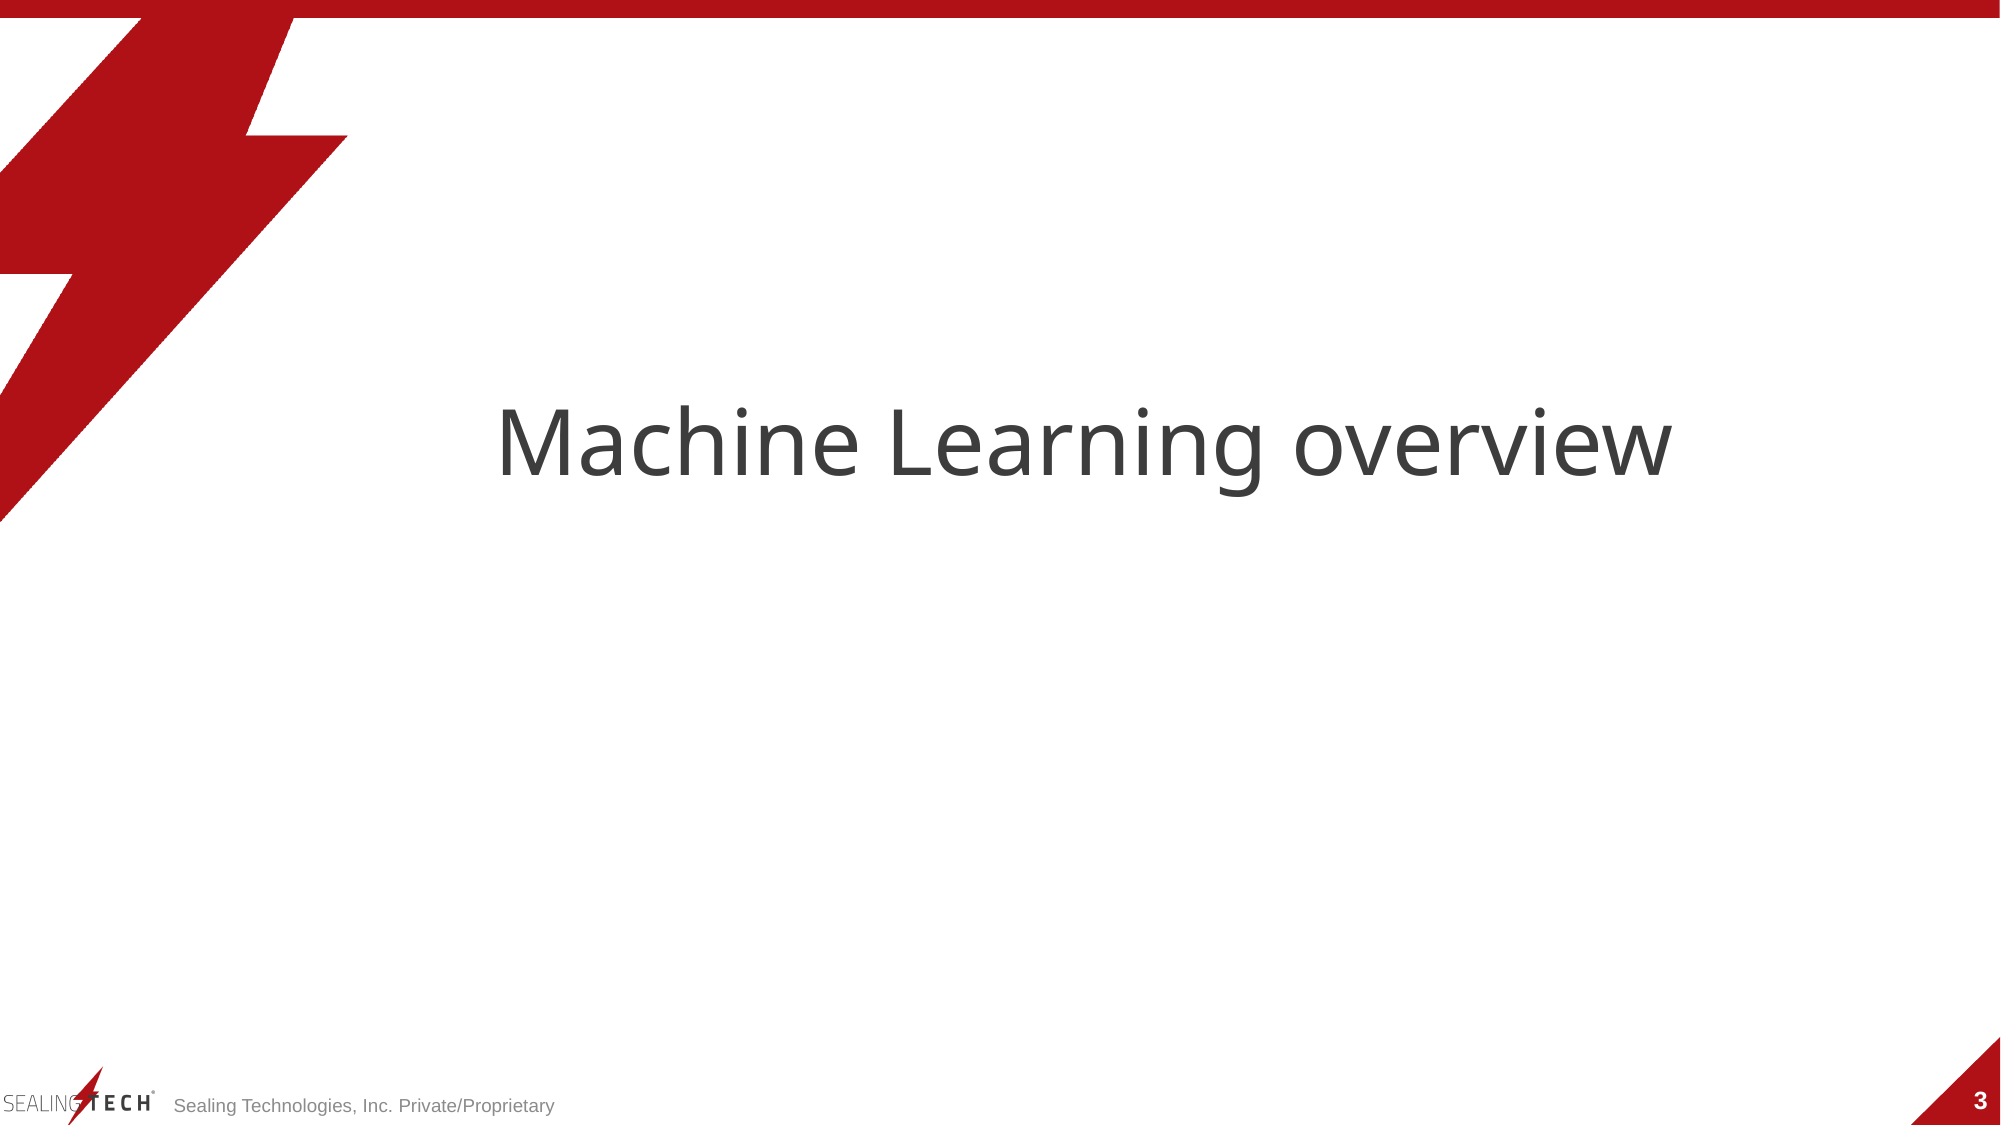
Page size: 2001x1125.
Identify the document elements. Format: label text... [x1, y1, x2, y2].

text_box Machine Learning overview [479, 220, 1835, 671]
picture [0, 18, 2000, 1125]
